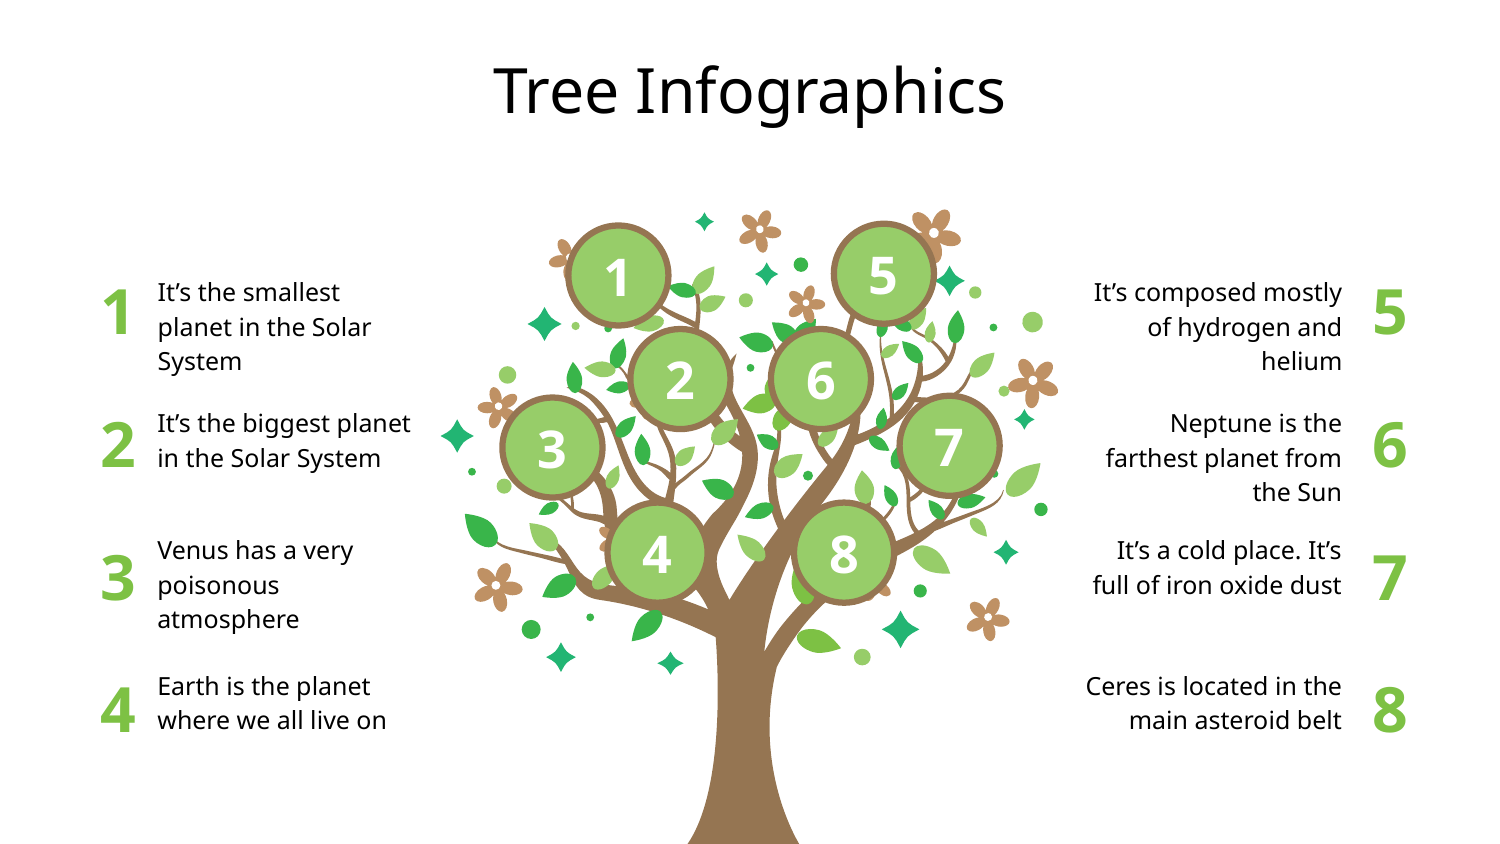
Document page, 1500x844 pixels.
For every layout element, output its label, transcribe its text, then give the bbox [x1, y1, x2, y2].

text_box Ceres is located in the main asteroid belt [1063, 650, 1358, 744]
text_box 1 [85, 257, 143, 351]
text_box 5 [1357, 257, 1415, 351]
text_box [440, 209, 1060, 675]
text_box It’s the smallest planet in the Solar System [143, 257, 435, 351]
text_box Neptune is the farthest planet from the Sun [1063, 388, 1358, 482]
text_box 4 [85, 655, 143, 749]
text_box Venus has a very poisonous atmosphere [142, 515, 435, 609]
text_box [502, 223, 1000, 603]
text_box 6 [1357, 390, 1415, 483]
text_box 3 [85, 522, 143, 616]
title Tree Infographics [210, 48, 1290, 128]
text_box 7 [1357, 522, 1415, 616]
text_box 8 [1357, 655, 1415, 749]
text_box It’s composed mostly of hydrogen and helium [1064, 257, 1357, 351]
text_box [687, 683, 800, 844]
text_box It’s the biggest planet in the Solar System [142, 388, 435, 482]
text_box 2 [85, 390, 143, 483]
text_box Earth is the planet where we all live on [142, 650, 436, 744]
text_box It’s a cold place. It’s full of iron oxide dust [1063, 515, 1358, 609]
